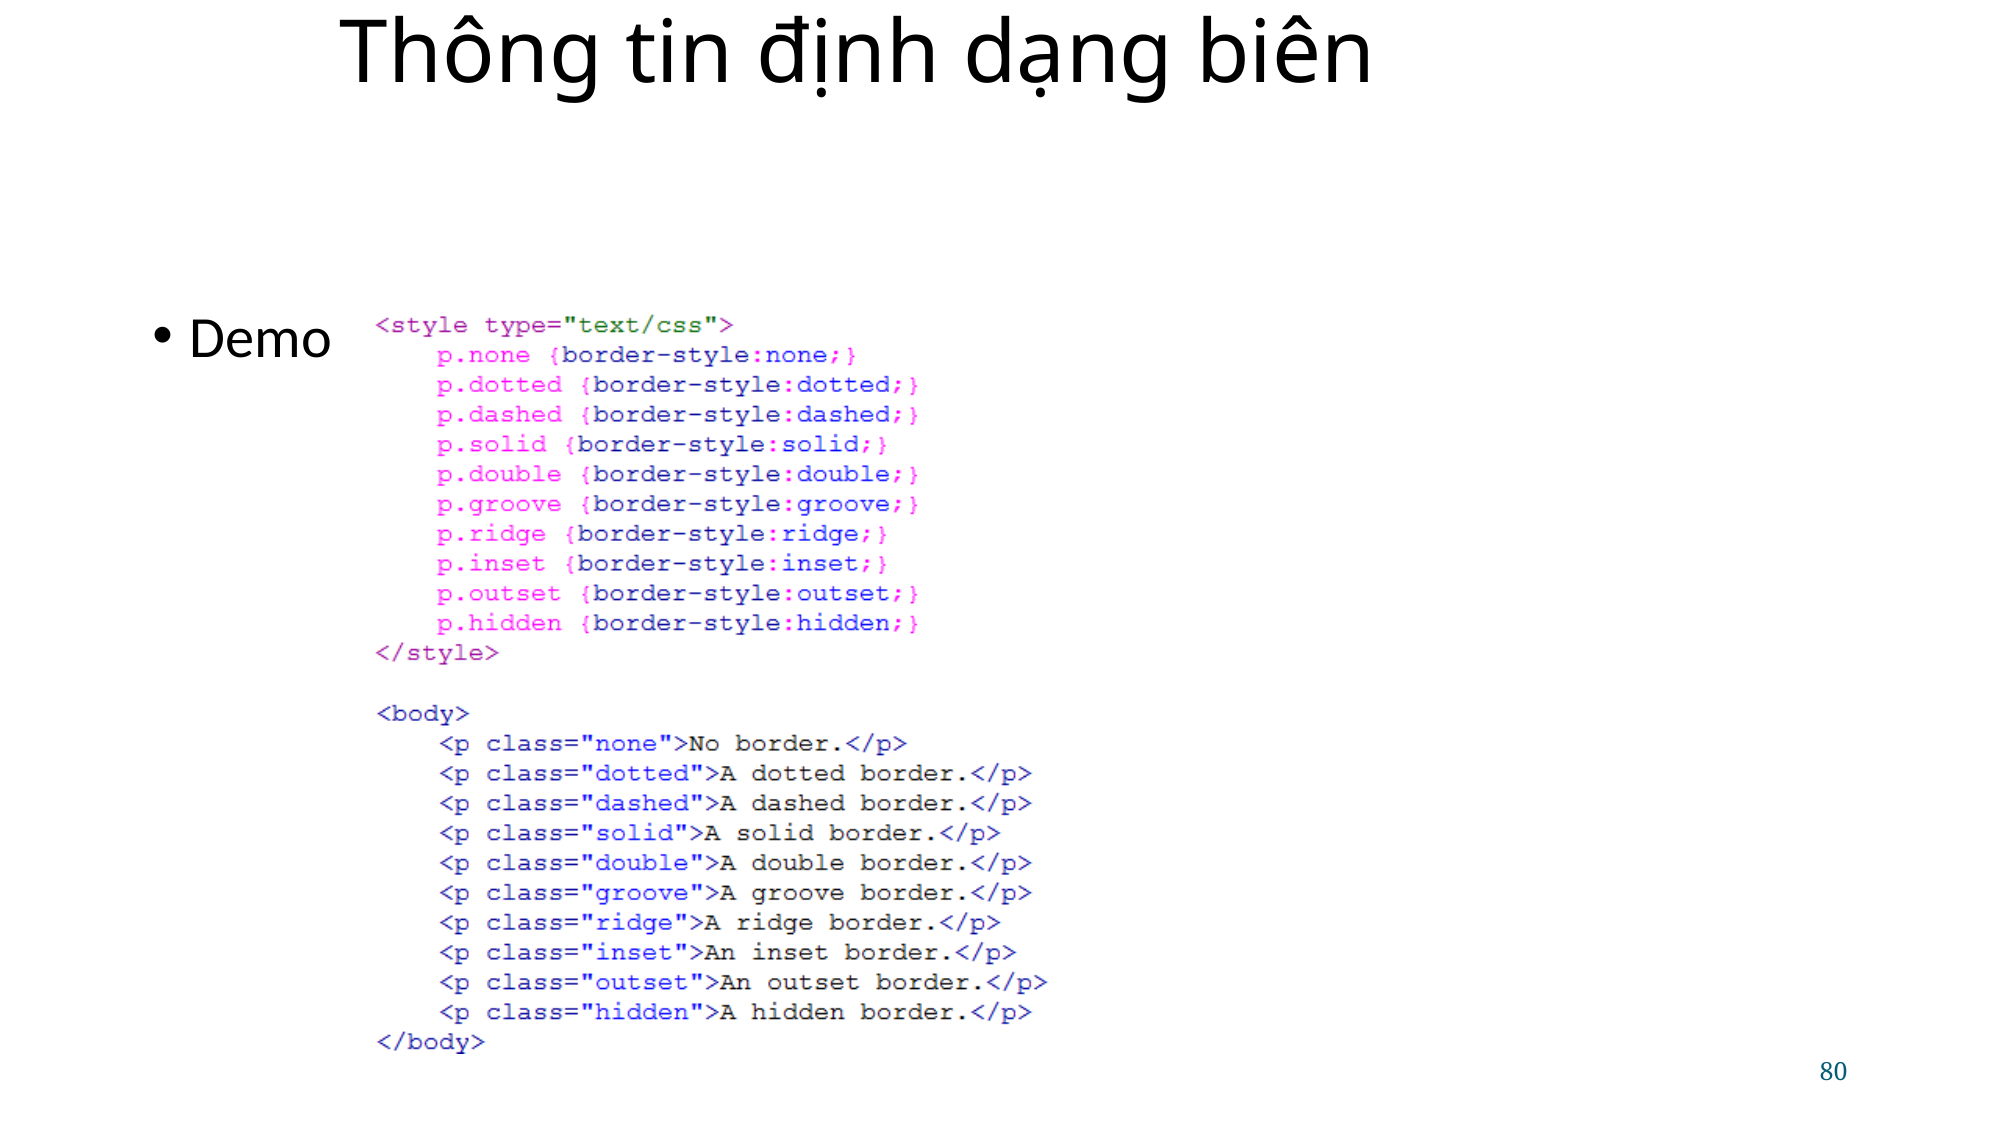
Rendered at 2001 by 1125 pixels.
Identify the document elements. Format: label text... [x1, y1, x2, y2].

slide_number 80 [1412, 1042, 1863, 1103]
title Thông tin định dạng biên [324, 0, 1713, 110]
picture [374, 699, 1050, 1054]
picture [374, 312, 925, 668]
list Demo [137, 299, 1863, 1014]
